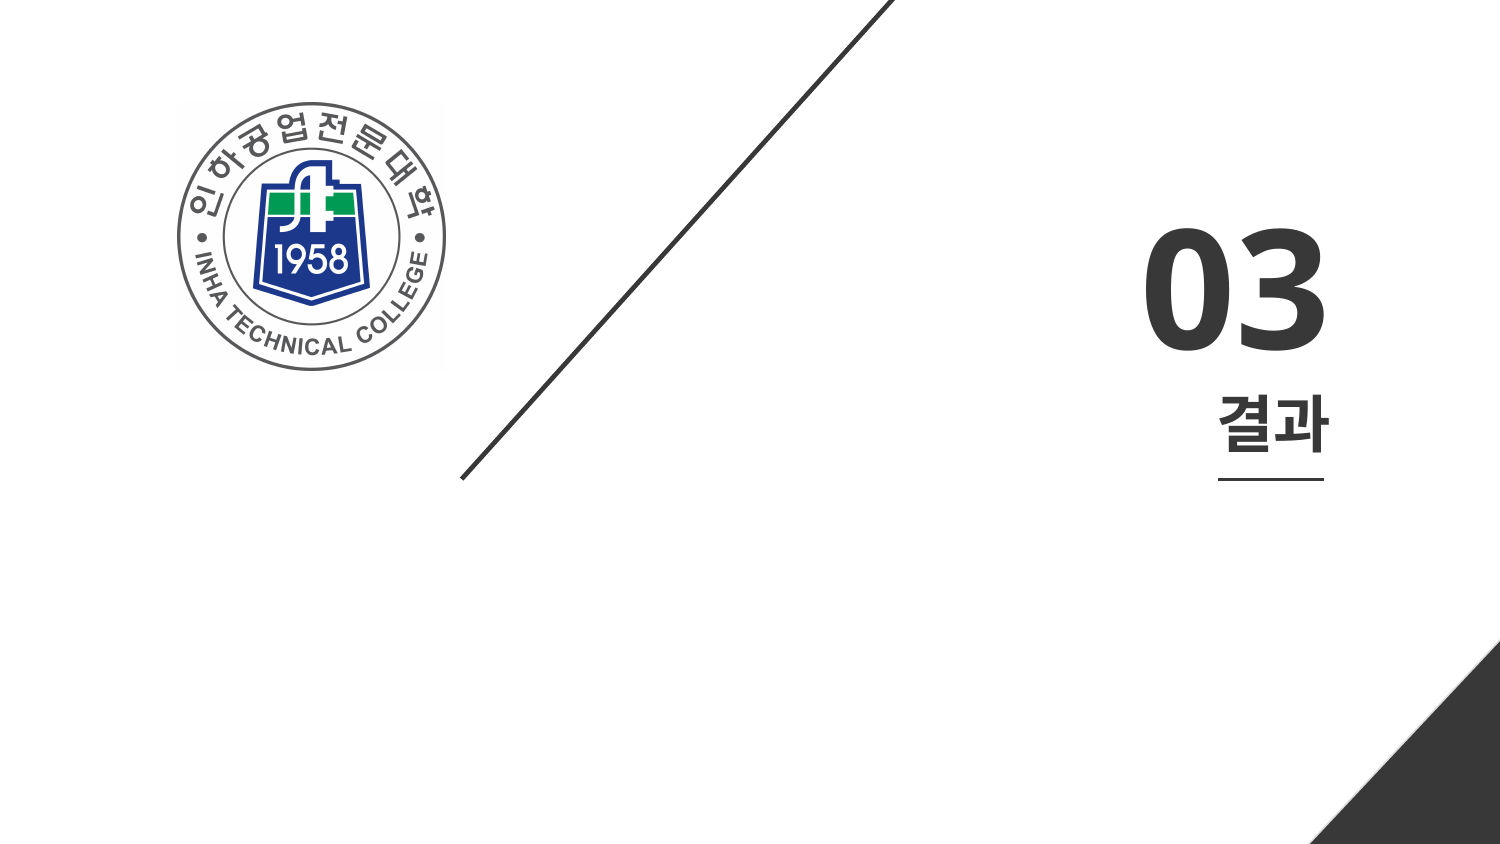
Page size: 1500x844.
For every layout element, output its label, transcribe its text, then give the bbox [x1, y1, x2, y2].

title 03 [845, 169, 1347, 396]
title 결과 [784, 370, 1347, 475]
picture [177, 102, 446, 372]
